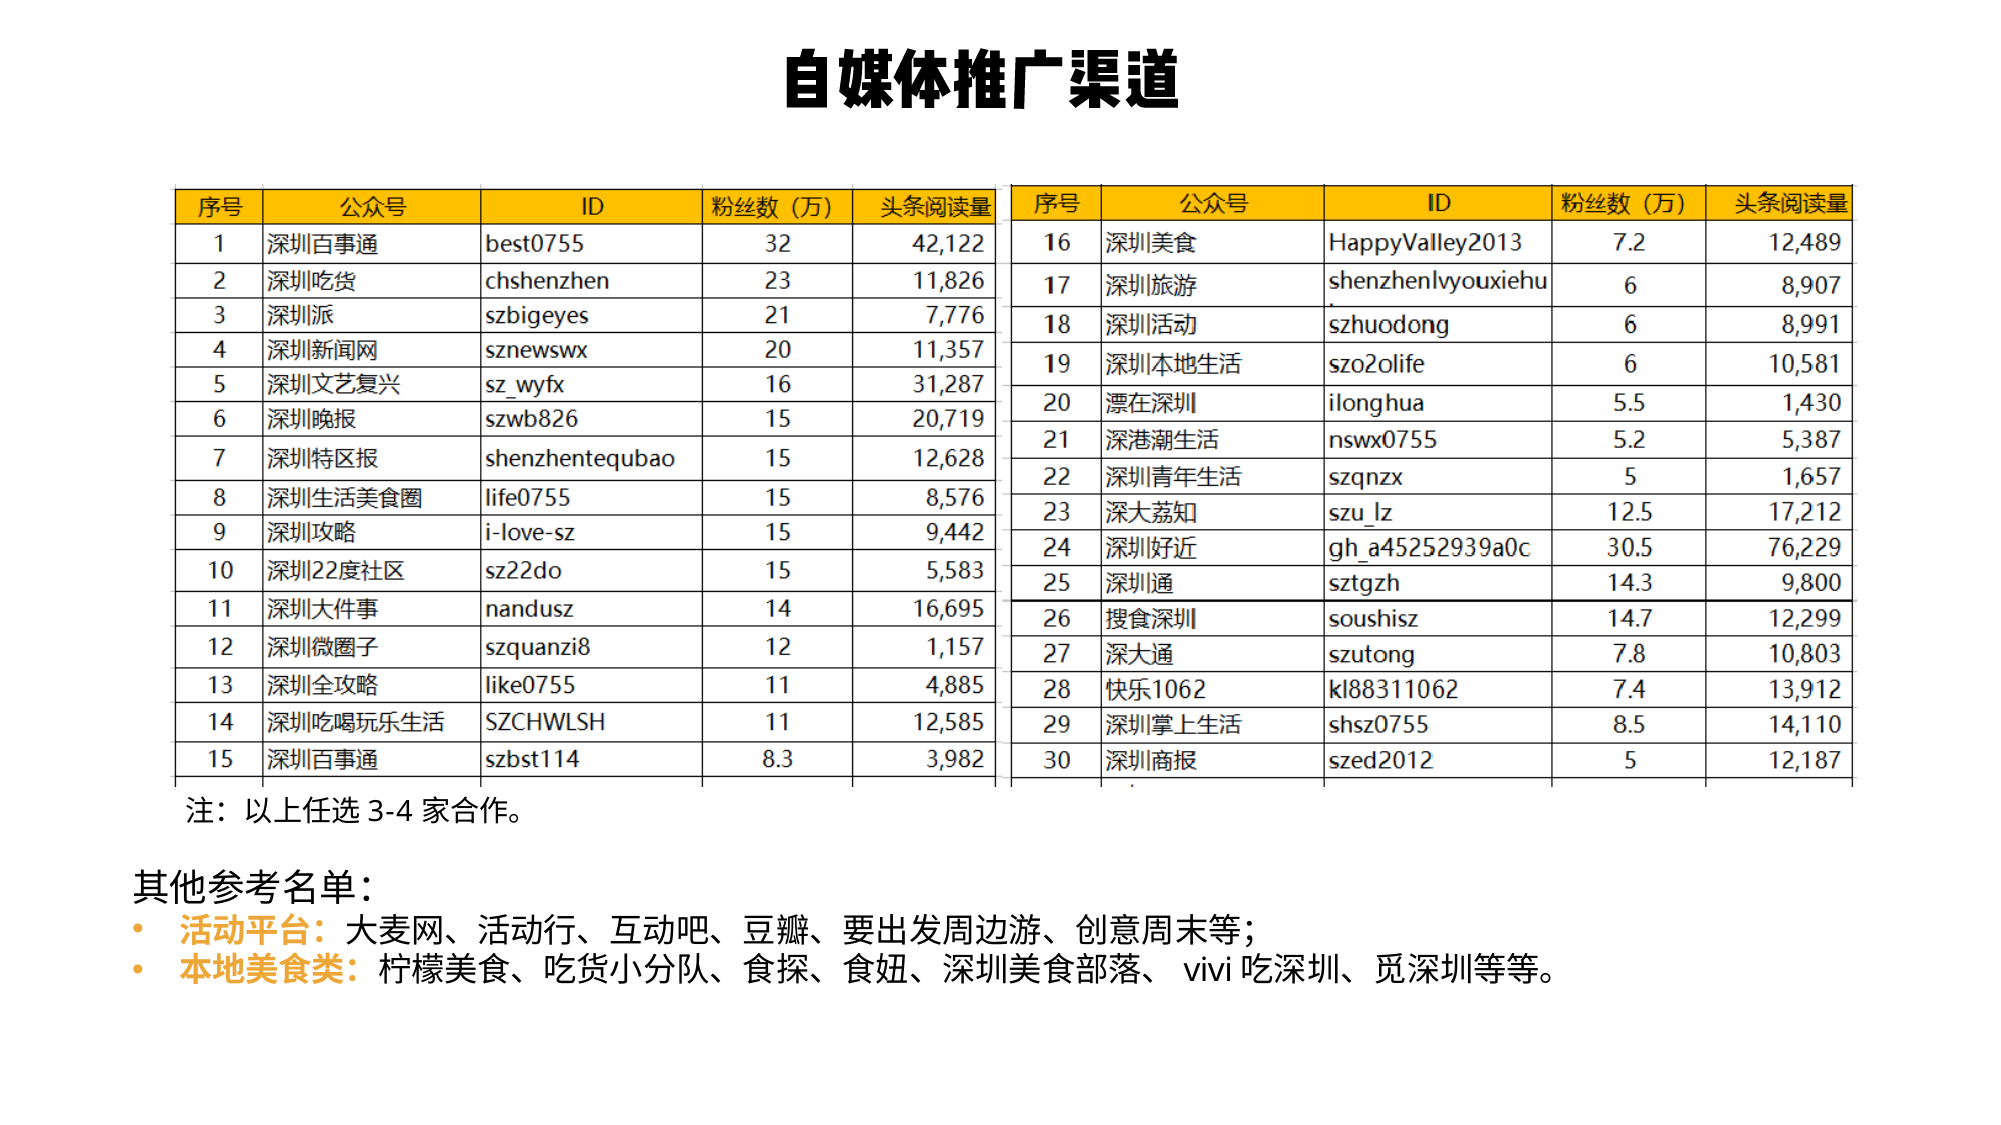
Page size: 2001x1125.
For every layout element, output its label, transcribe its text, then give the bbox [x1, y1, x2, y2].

text_box [170, 184, 1858, 787]
text_box 注：以上任选3-4家合作。 其他参考名单： 活动平台：大麦网、活动行、互动吧、豆瓣、要出发周边游、创意周末等； 本地美食类：柠檬美食、吃货小分队、食探、食妞、深圳美食部落、vivi吃深圳、觅深圳等等。 [130, 789, 1560, 989]
text_box [778, 37, 1238, 121]
